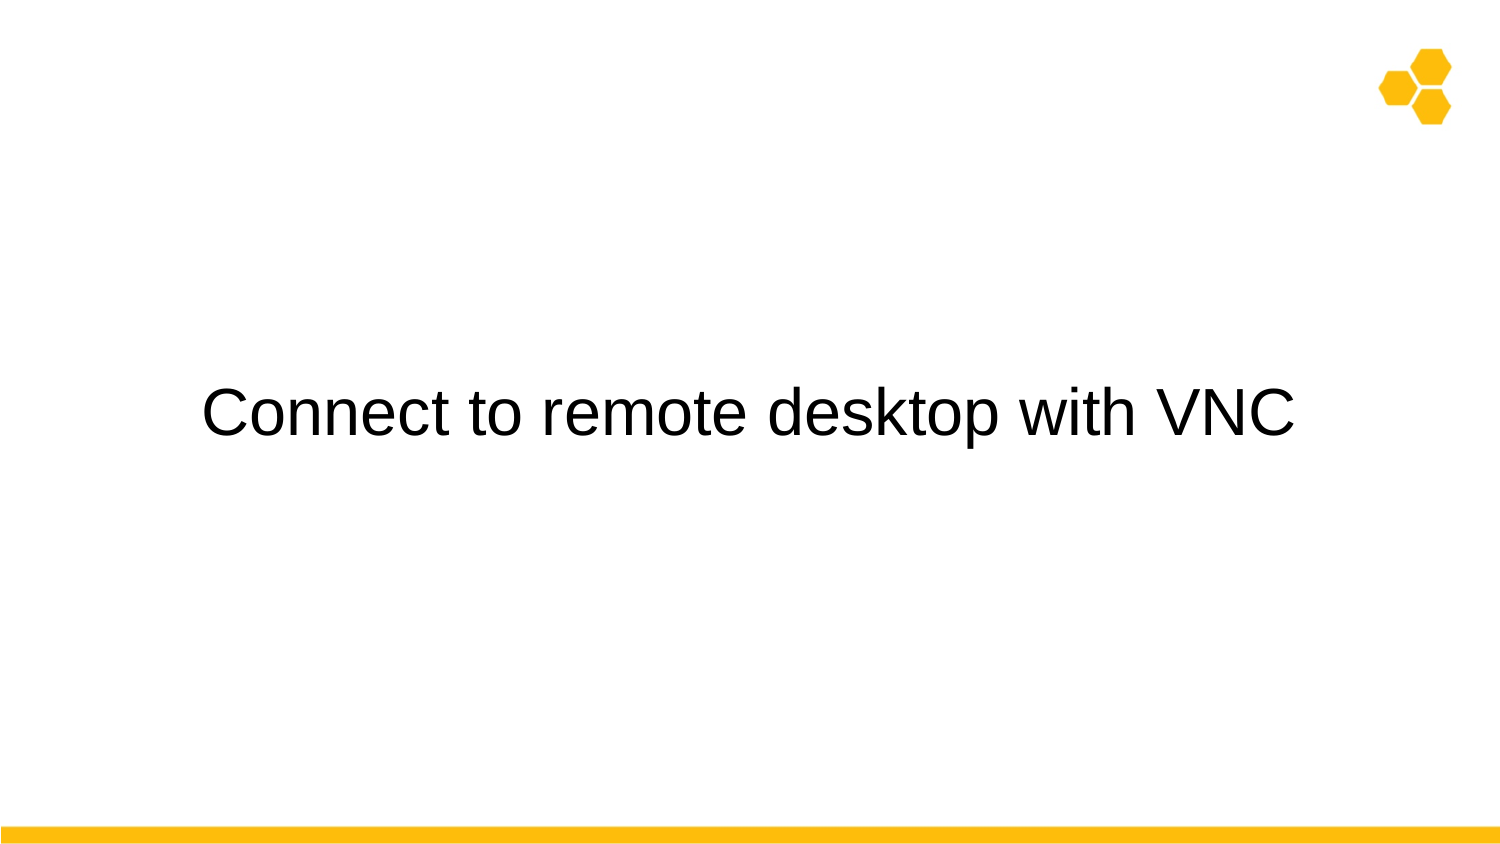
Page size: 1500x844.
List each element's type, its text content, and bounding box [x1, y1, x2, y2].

picture [0, 0, 1500, 844]
title Connect to remote desktop with VNC [75, 338, 1425, 479]
